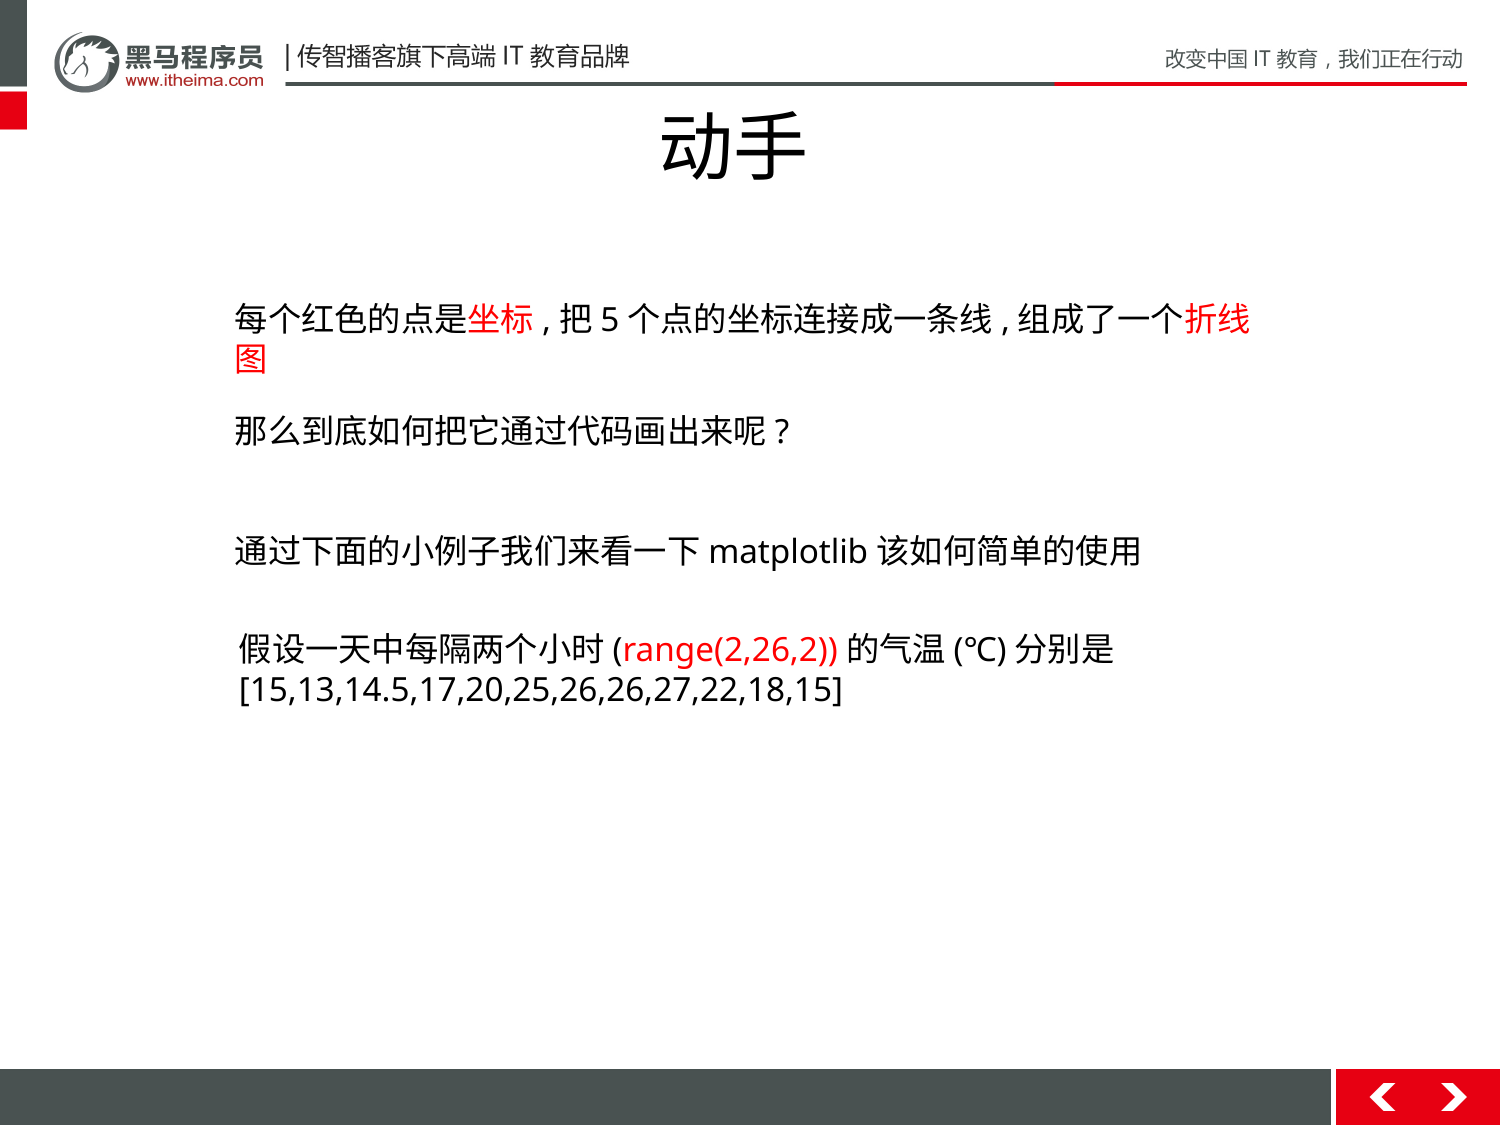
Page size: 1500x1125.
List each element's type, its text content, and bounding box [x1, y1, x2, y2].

text_box 每个红色的点是坐标,把5个点的坐标连接成一条线,组成了一个折线图 [220, 290, 1272, 386]
text_box 假设一天中每隔两个小时(range(2,26,2))的气温(℃)分别是[15,13,14.5,17,20,25,26,26,27,22,18,15] [224, 620, 1276, 716]
title 动手 [145, 93, 1321, 198]
text_box 那么到底如何把它通过代码画出来呢? 通过下面的小例子我们来看一下matplotlib该如何简单的使用 [220, 403, 1272, 578]
picture [0, 0, 1500, 1125]
